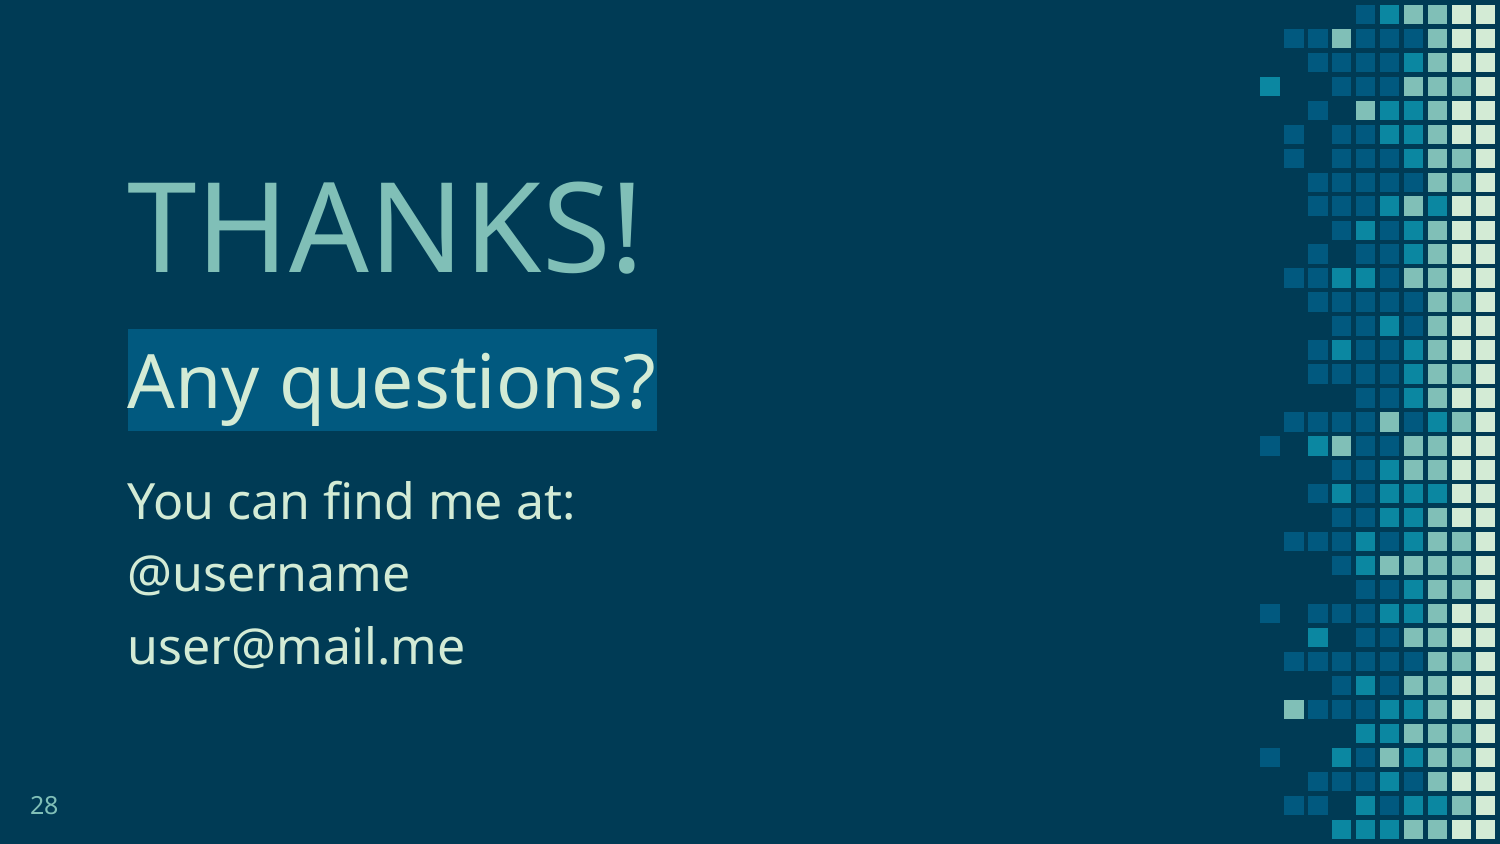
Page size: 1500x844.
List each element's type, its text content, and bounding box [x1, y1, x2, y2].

list You can find me at: @username user@mail.me [112, 454, 911, 719]
slide_number 28 [15, 774, 105, 839]
subtitle Any questions? [112, 319, 911, 448]
title THANKS! [112, 122, 911, 313]
